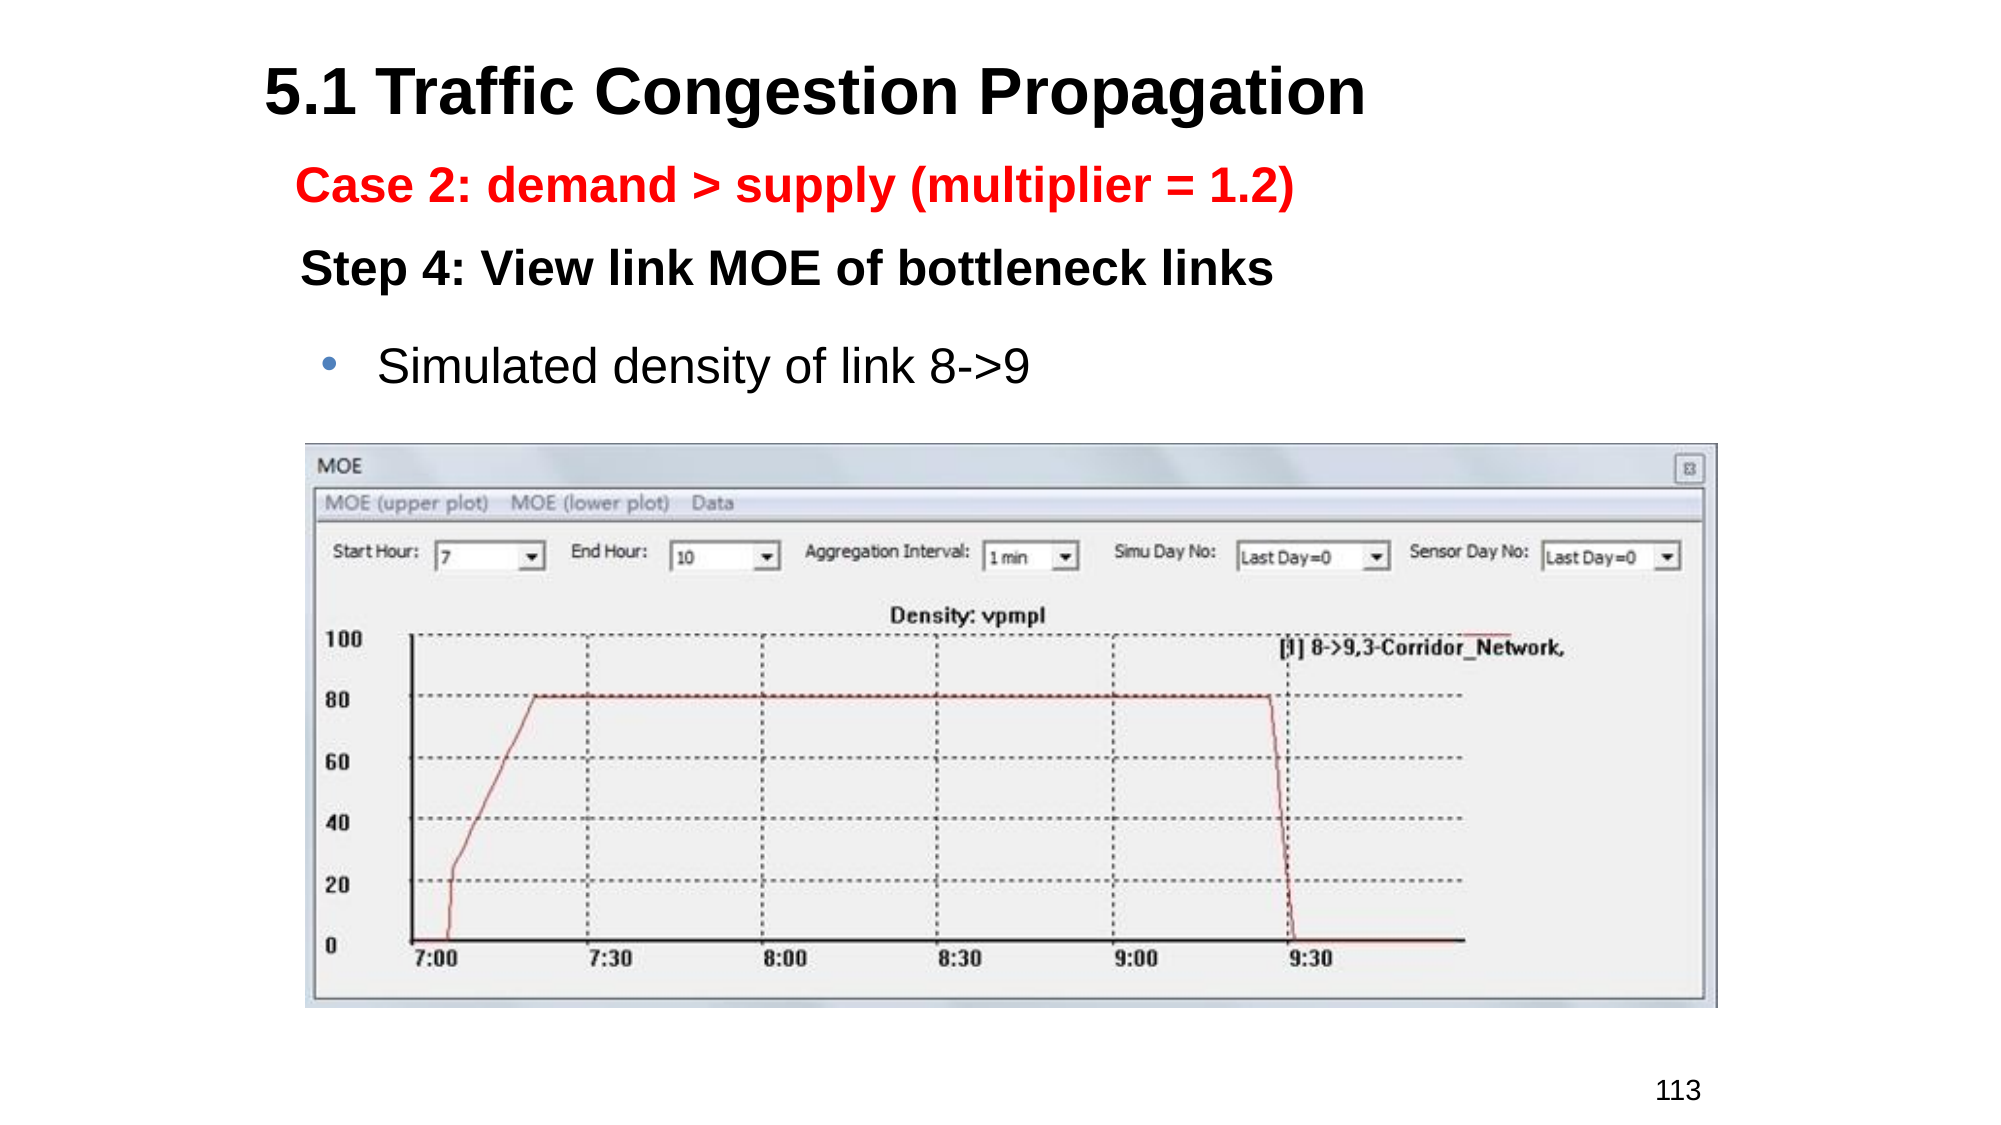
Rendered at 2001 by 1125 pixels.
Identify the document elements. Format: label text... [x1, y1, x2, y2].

text_box Case 2: demand > supply (multiplier = 1.2) [279, 112, 1636, 252]
picture [305, 443, 1718, 1008]
text_box 5.1 Traffic Congestion Propagation [249, 4, 1750, 172]
list Simulated density of link 8->9 [305, 325, 1709, 443]
text_box Step 4: View link MOE of bottleneck links [285, 203, 1709, 329]
text_box [1640, 1063, 1732, 1124]
